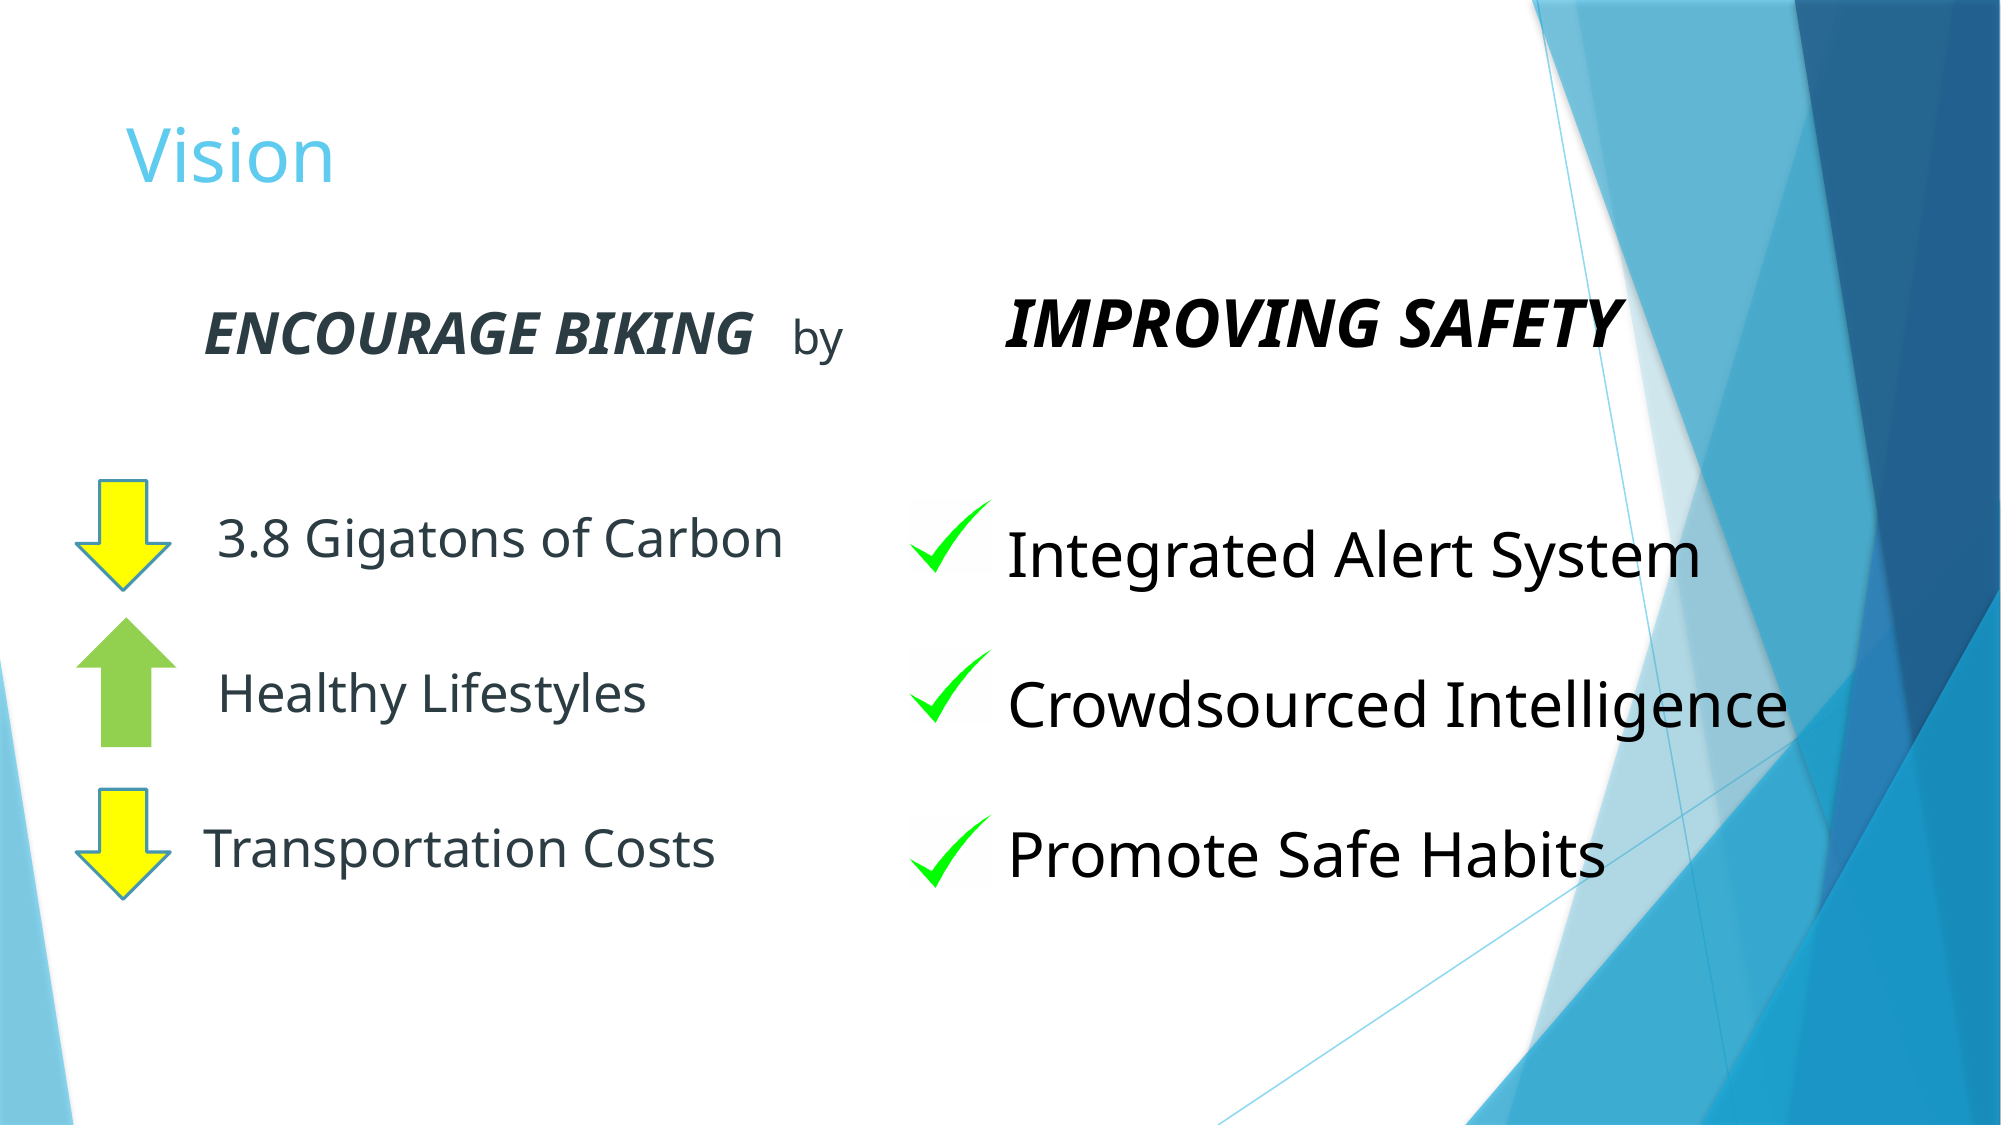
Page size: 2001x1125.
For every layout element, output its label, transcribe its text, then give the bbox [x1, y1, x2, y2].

list ENCOURAGE BIKING by 3.8 Gigatons of Carbon Healthy Lifestyles Transportation Costs [188, 289, 992, 888]
text_box [74, 787, 172, 901]
text_box [74, 479, 172, 592]
picture [909, 649, 993, 724]
picture [909, 814, 993, 889]
title Vision [111, 99, 1522, 317]
picture [909, 498, 993, 573]
text_box [74, 616, 178, 749]
text_box IMPROVING SAFETY Integrated Alert System Crowdsourced Intelligence Promote Safe Habits [992, 192, 1993, 978]
